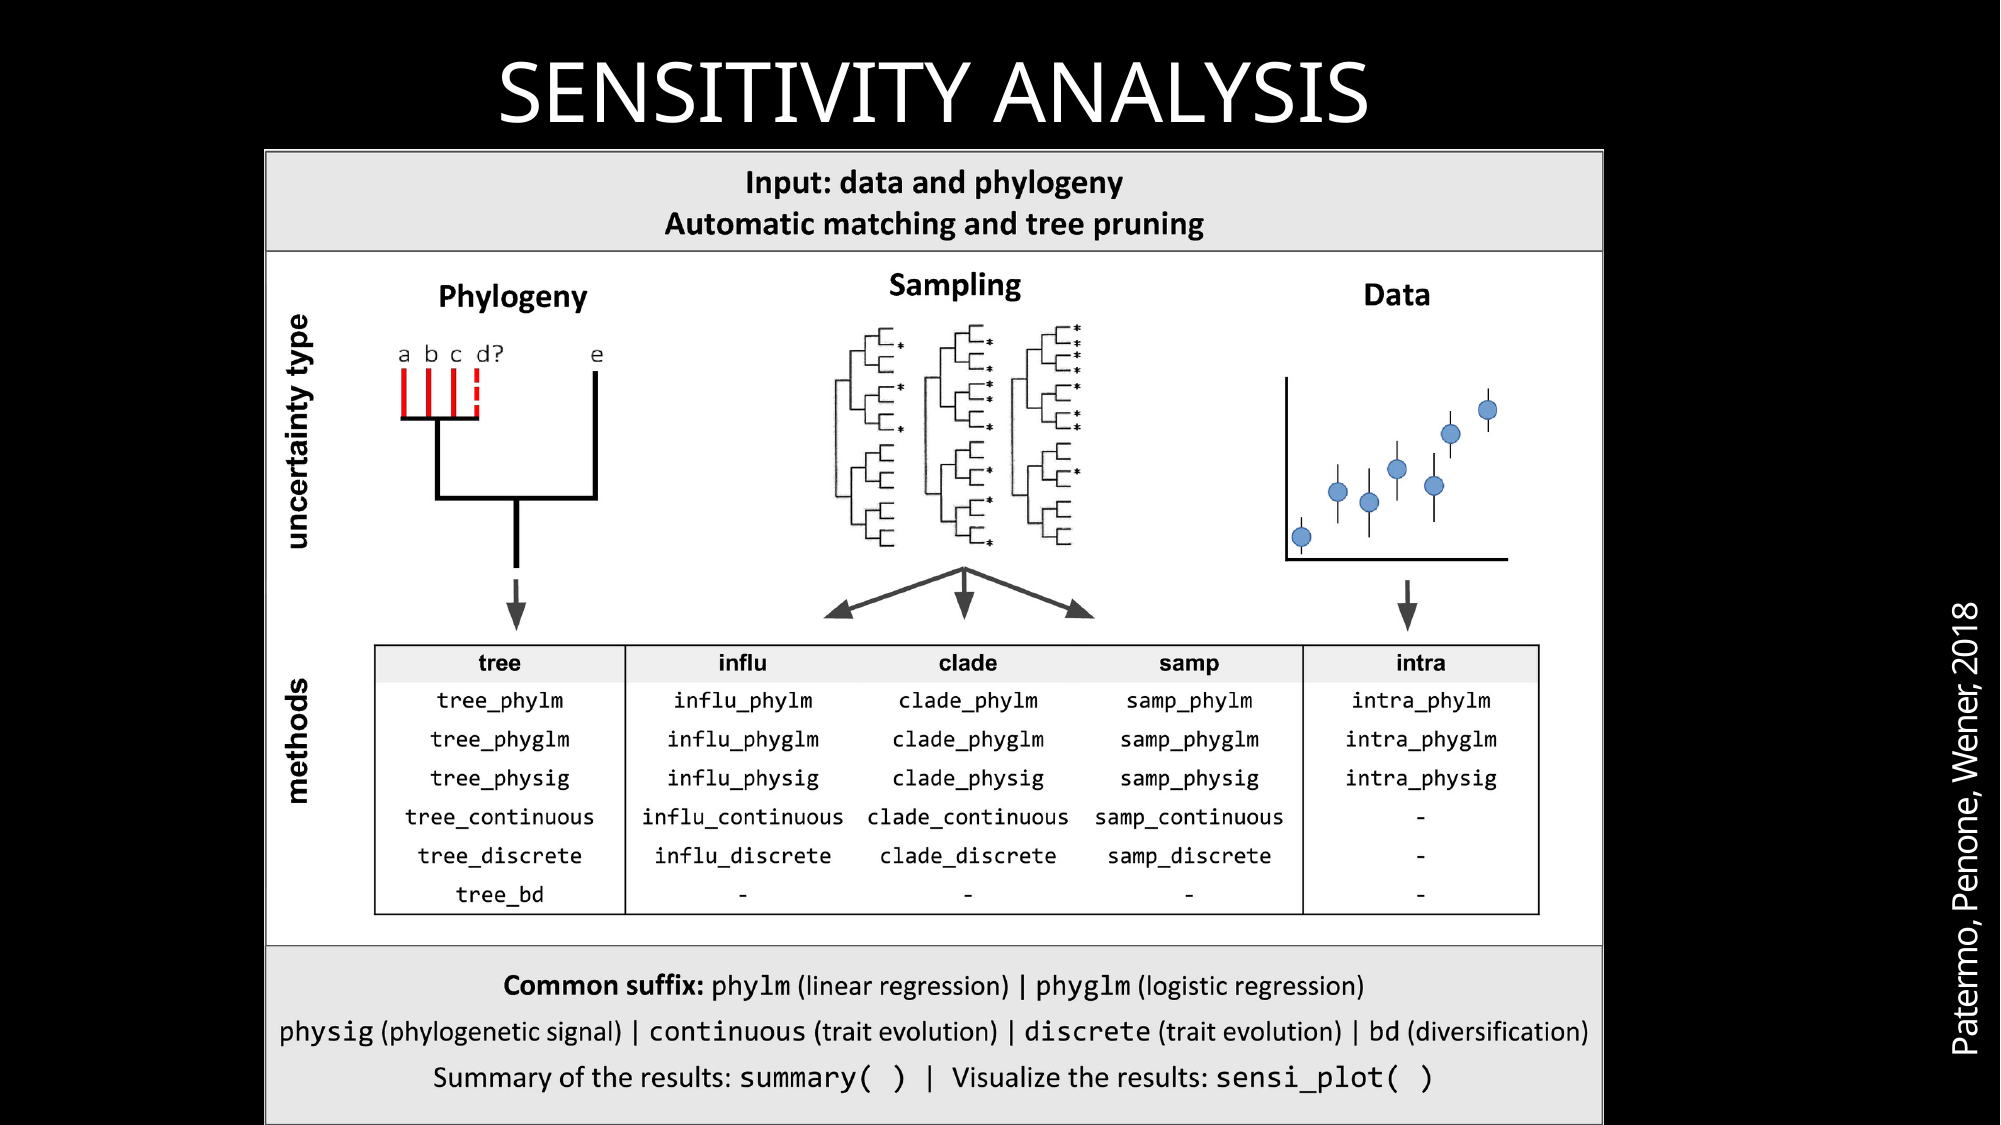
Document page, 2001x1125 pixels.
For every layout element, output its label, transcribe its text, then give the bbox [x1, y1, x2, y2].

title Sensitivity Analysis [228, 0, 1641, 202]
text_box Patermo, Penone, Wener, 2018 [1943, 591, 1985, 1059]
picture [264, 148, 1604, 1125]
